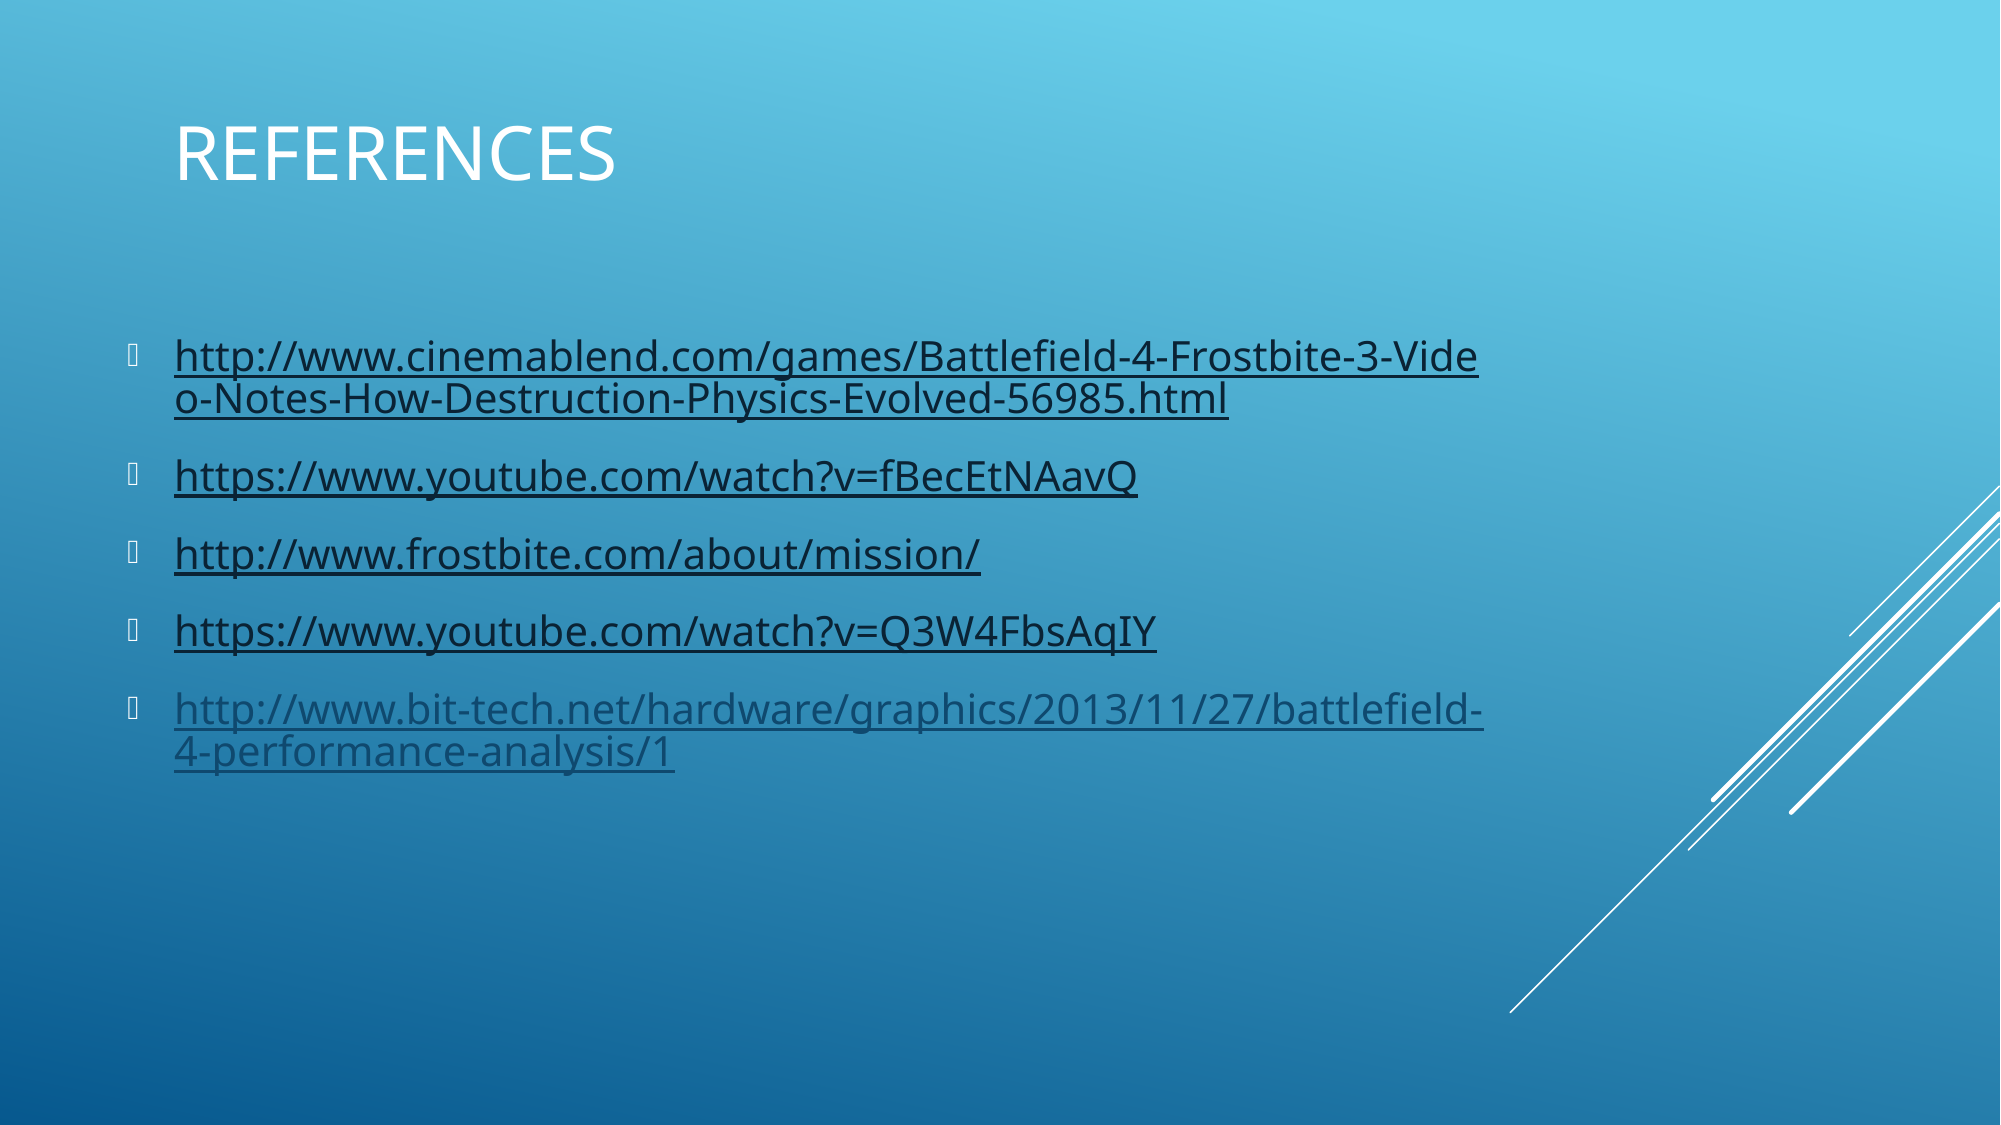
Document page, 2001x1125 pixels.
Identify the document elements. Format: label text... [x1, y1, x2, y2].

list http://www.cinemablend.com/games/Battlefield-4-Frostbite-3-Video-Notes-How-Destruction-Physics-Evolved-56985.html https://www.youtube.com/watch?v=fBecEtNAavQ http://www.frostbite.com/about/mission/ https://www.youtube.com/watch?v=Q3W4FbsAqIY http://www.bit-tech.net/hardware/graphics/2013/11/27/battlefield-4-performance-analysis/1 [112, 349, 1513, 942]
title References [158, 26, 1559, 274]
